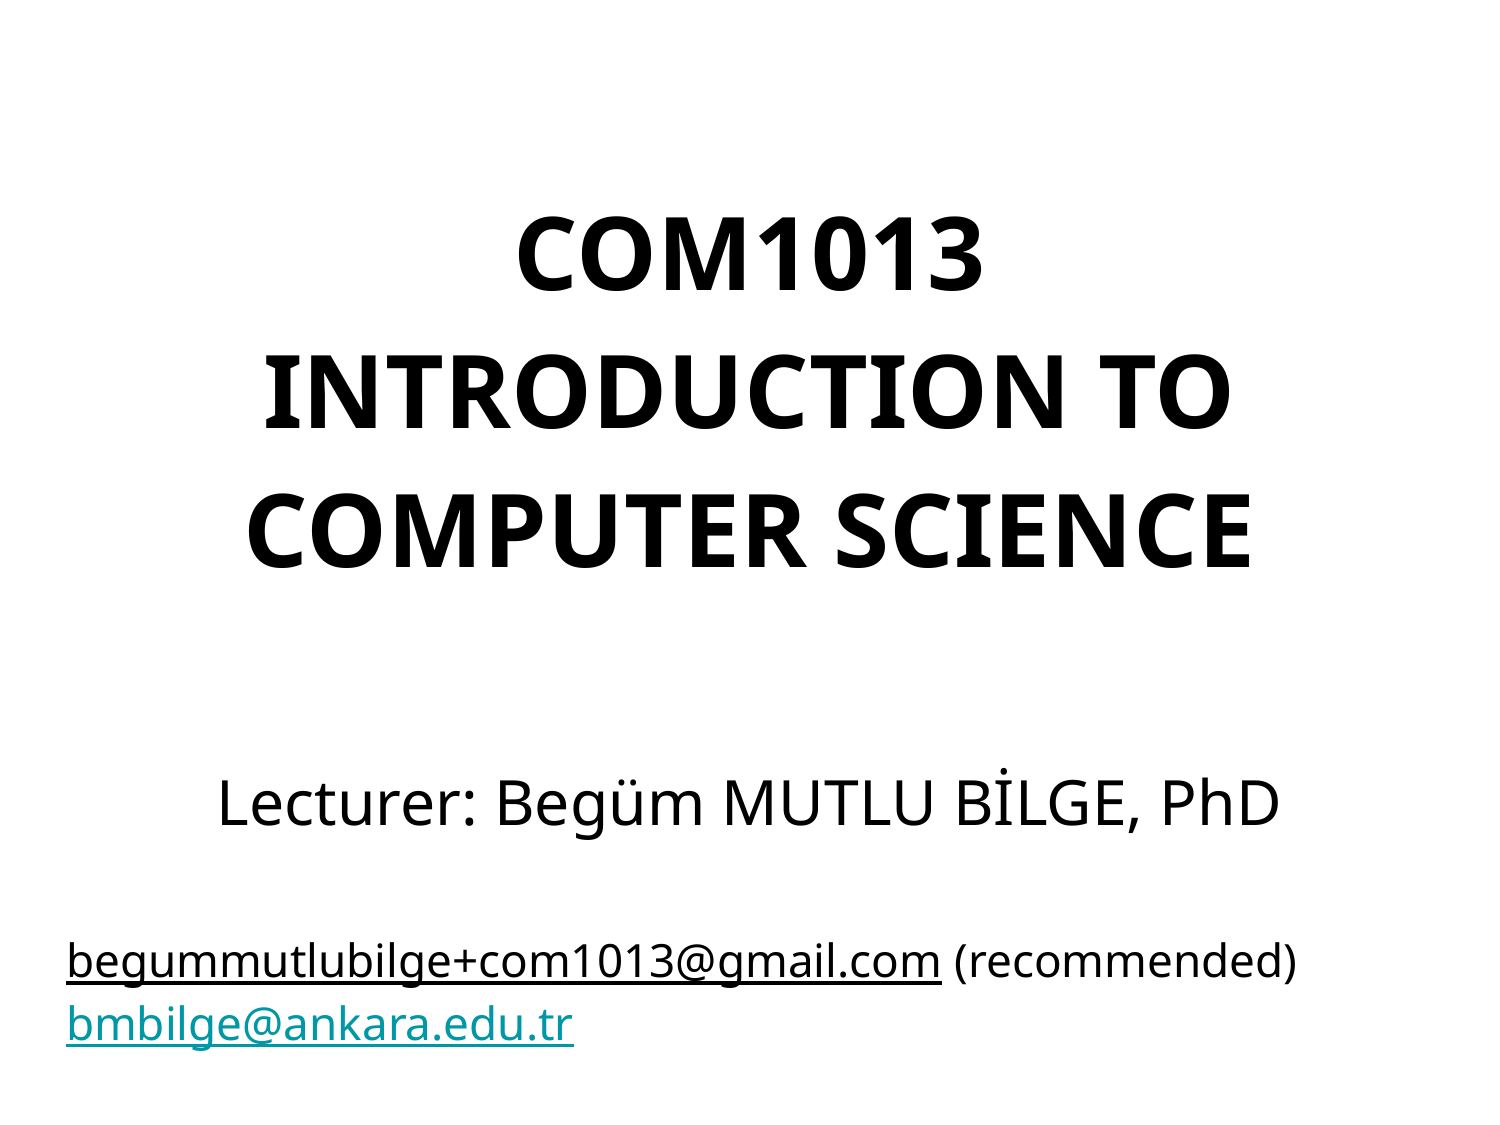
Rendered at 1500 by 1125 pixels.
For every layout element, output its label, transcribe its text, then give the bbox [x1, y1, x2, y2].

title COM1013 INTRODUCTION TO COMPUTER SCIENCE [51, 162, 1449, 612]
subtitle Lecturer: Begüm MUTLU BİLGE, PhD begummutlubilge+com1013@gmail.com (recommended) bmbilge@ankara.edu.tr [51, 619, 1449, 1069]
